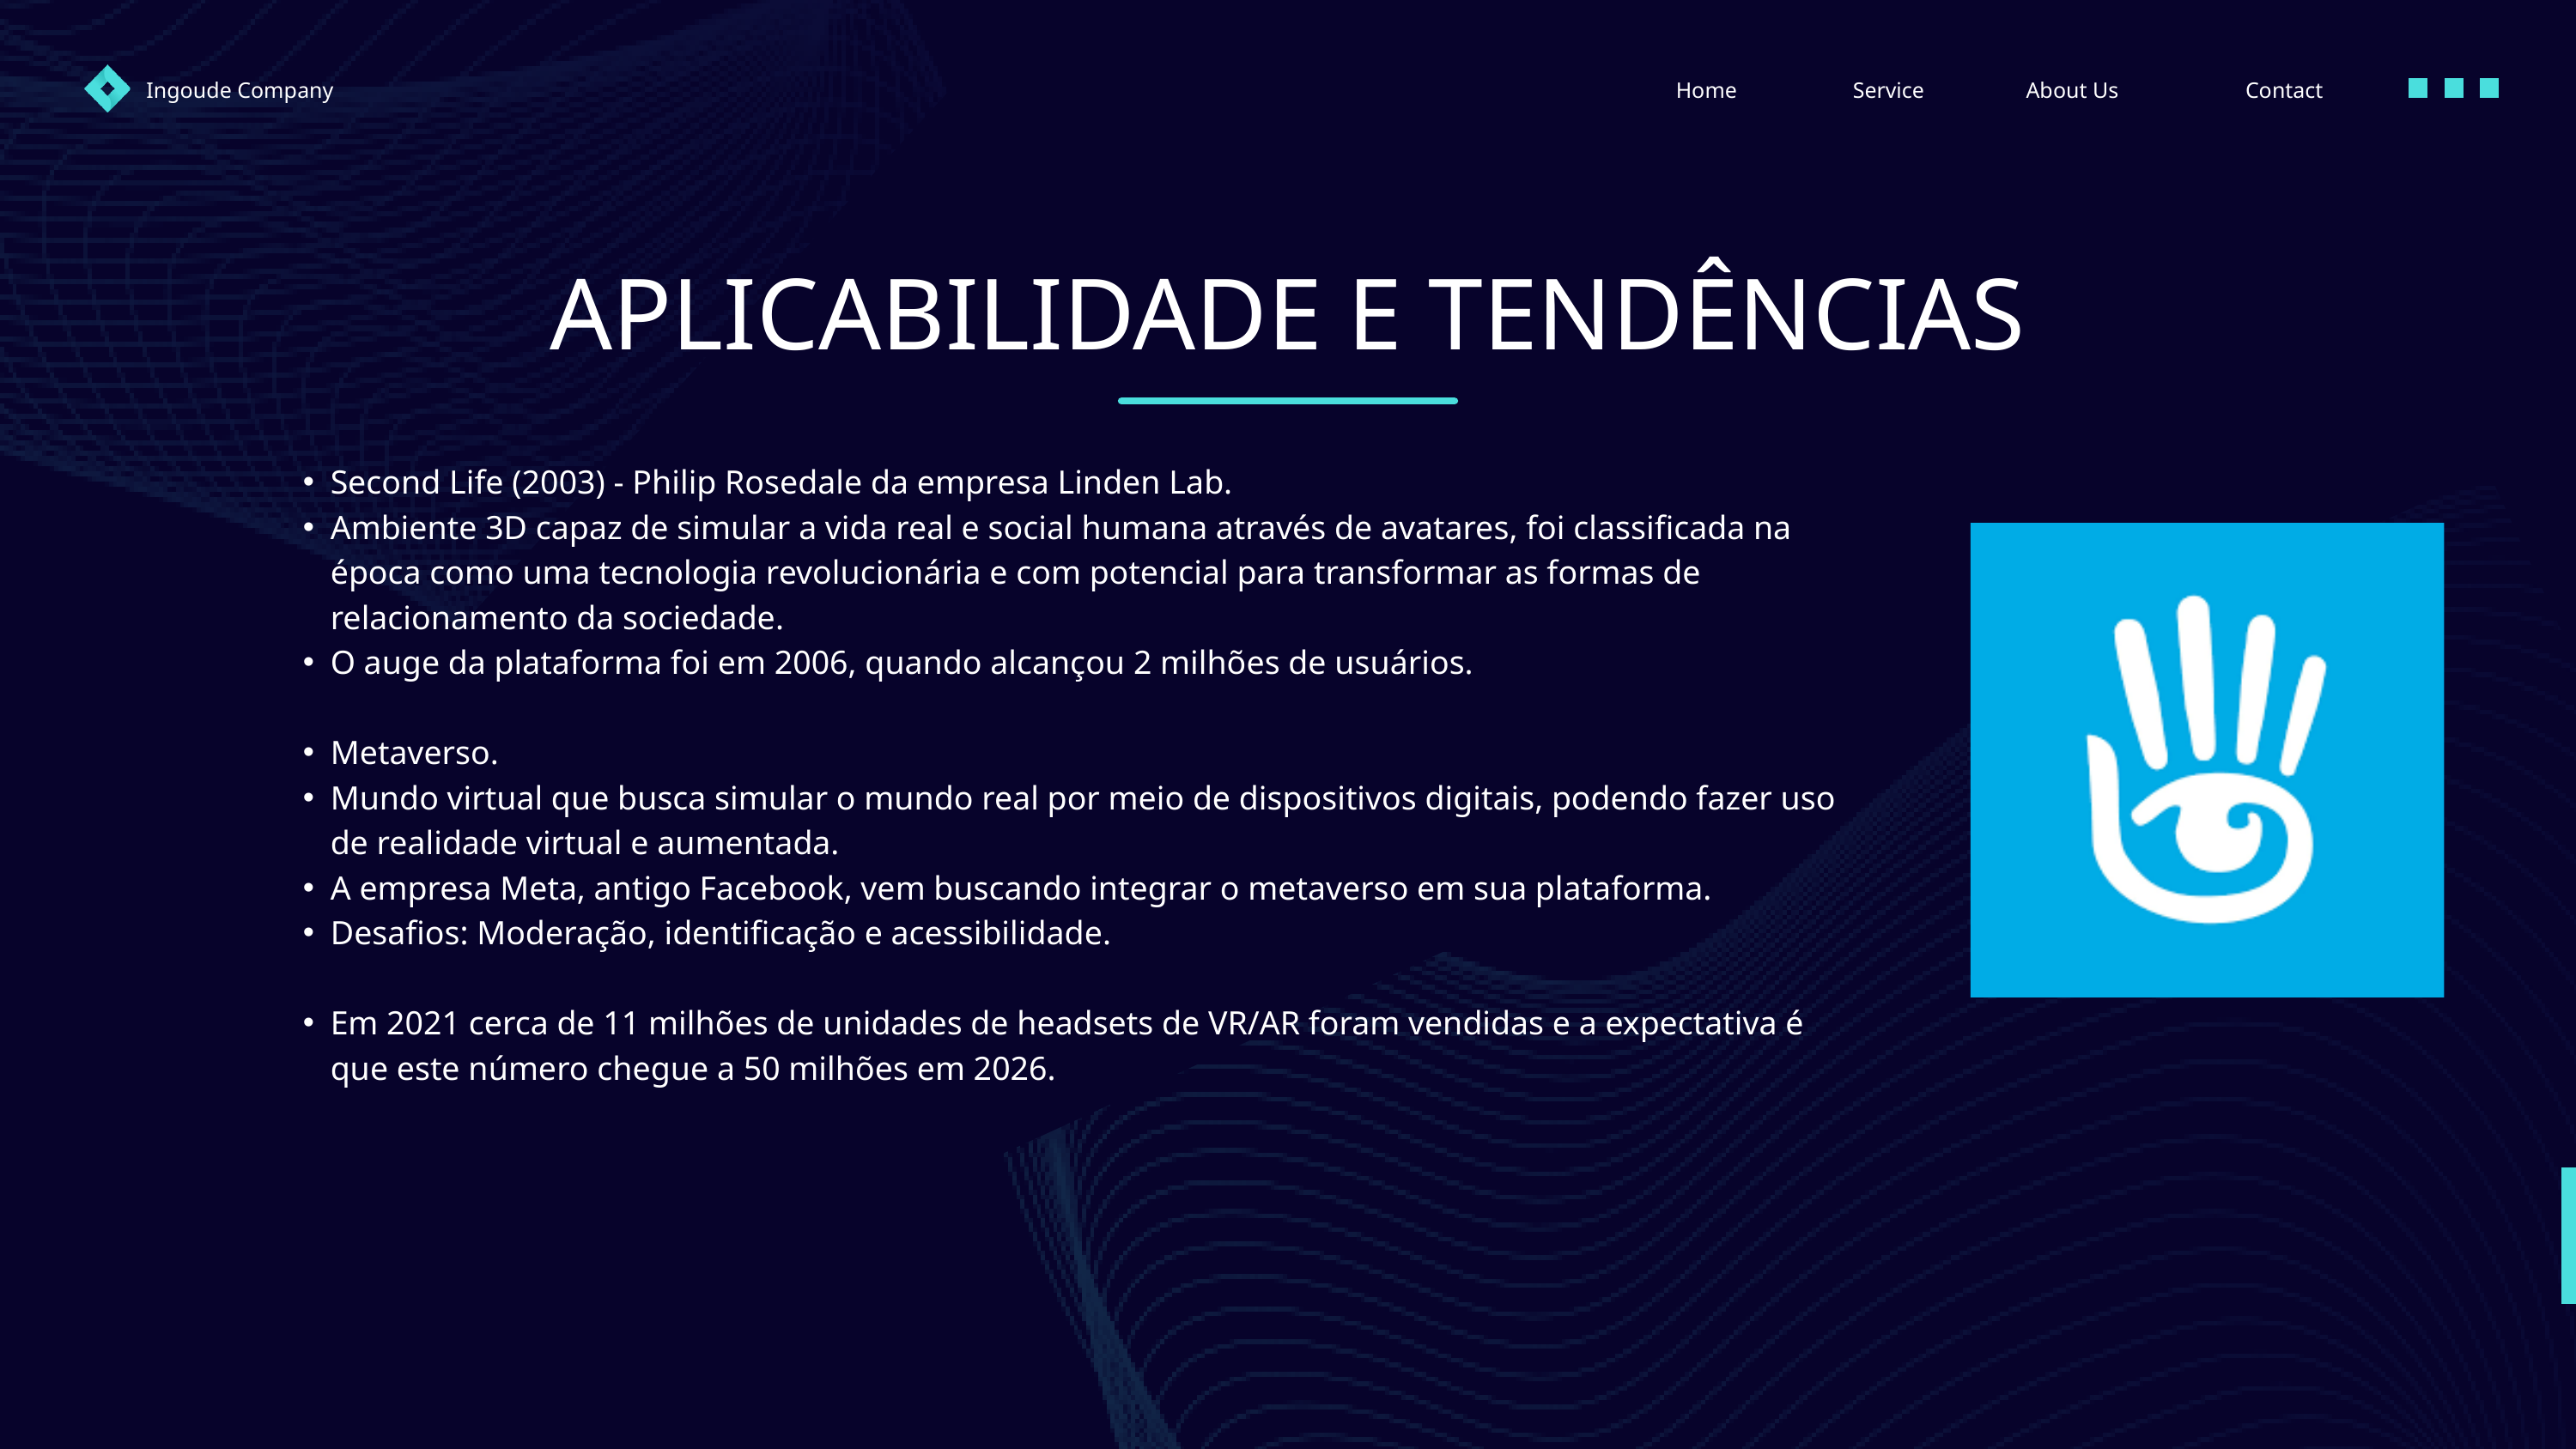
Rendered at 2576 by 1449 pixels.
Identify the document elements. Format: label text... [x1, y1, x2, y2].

text_box Home [1675, 72, 1790, 103]
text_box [2561, 1167, 2576, 1304]
text_box [984, 472, 2576, 1449]
text_box Service [1852, 72, 1957, 103]
text_box [0, 0, 1032, 835]
text_box [1970, 523, 2445, 997]
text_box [2479, 78, 2500, 99]
text_box Ingoude Company [146, 72, 384, 103]
text_box APLICABILIDADE E TENDÊNCIAS [521, 232, 2055, 370]
text_box About Us [2026, 72, 2176, 103]
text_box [2408, 78, 2428, 99]
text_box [2444, 78, 2464, 99]
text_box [1117, 397, 1459, 405]
text_box Contact [2245, 72, 2384, 103]
text_box Second Life (2003) - Philip Rosedale da empresa Linden Lab. Ambiente 3D capaz de simular a vida real e social humana através de avatares, foi classificada na época como uma tecnologia revolucionária e com potencial para transformar as formas de relacionamento da sociedade. O auge da plataforma foi em 2006, quando alcançou 2 milhões de usuários. Metaverso. Mundo virtual que busca simular o mundo real por meio de dispositivos digitais, podendo fazer uso de realidade virtual e aumentada. A empresa Meta, antigo Facebook, vem buscando integrar o metaverso em sua plataforma. Desafios: Moderação, identificação e acessibilidade. Em 2021 cerca de 11 milhões de unidades de headsets de VR/AR foram vendidas e a expectativa é que este número chegue a 50 milhões em 2026. [276, 455, 1853, 1087]
text_box [84, 64, 131, 112]
